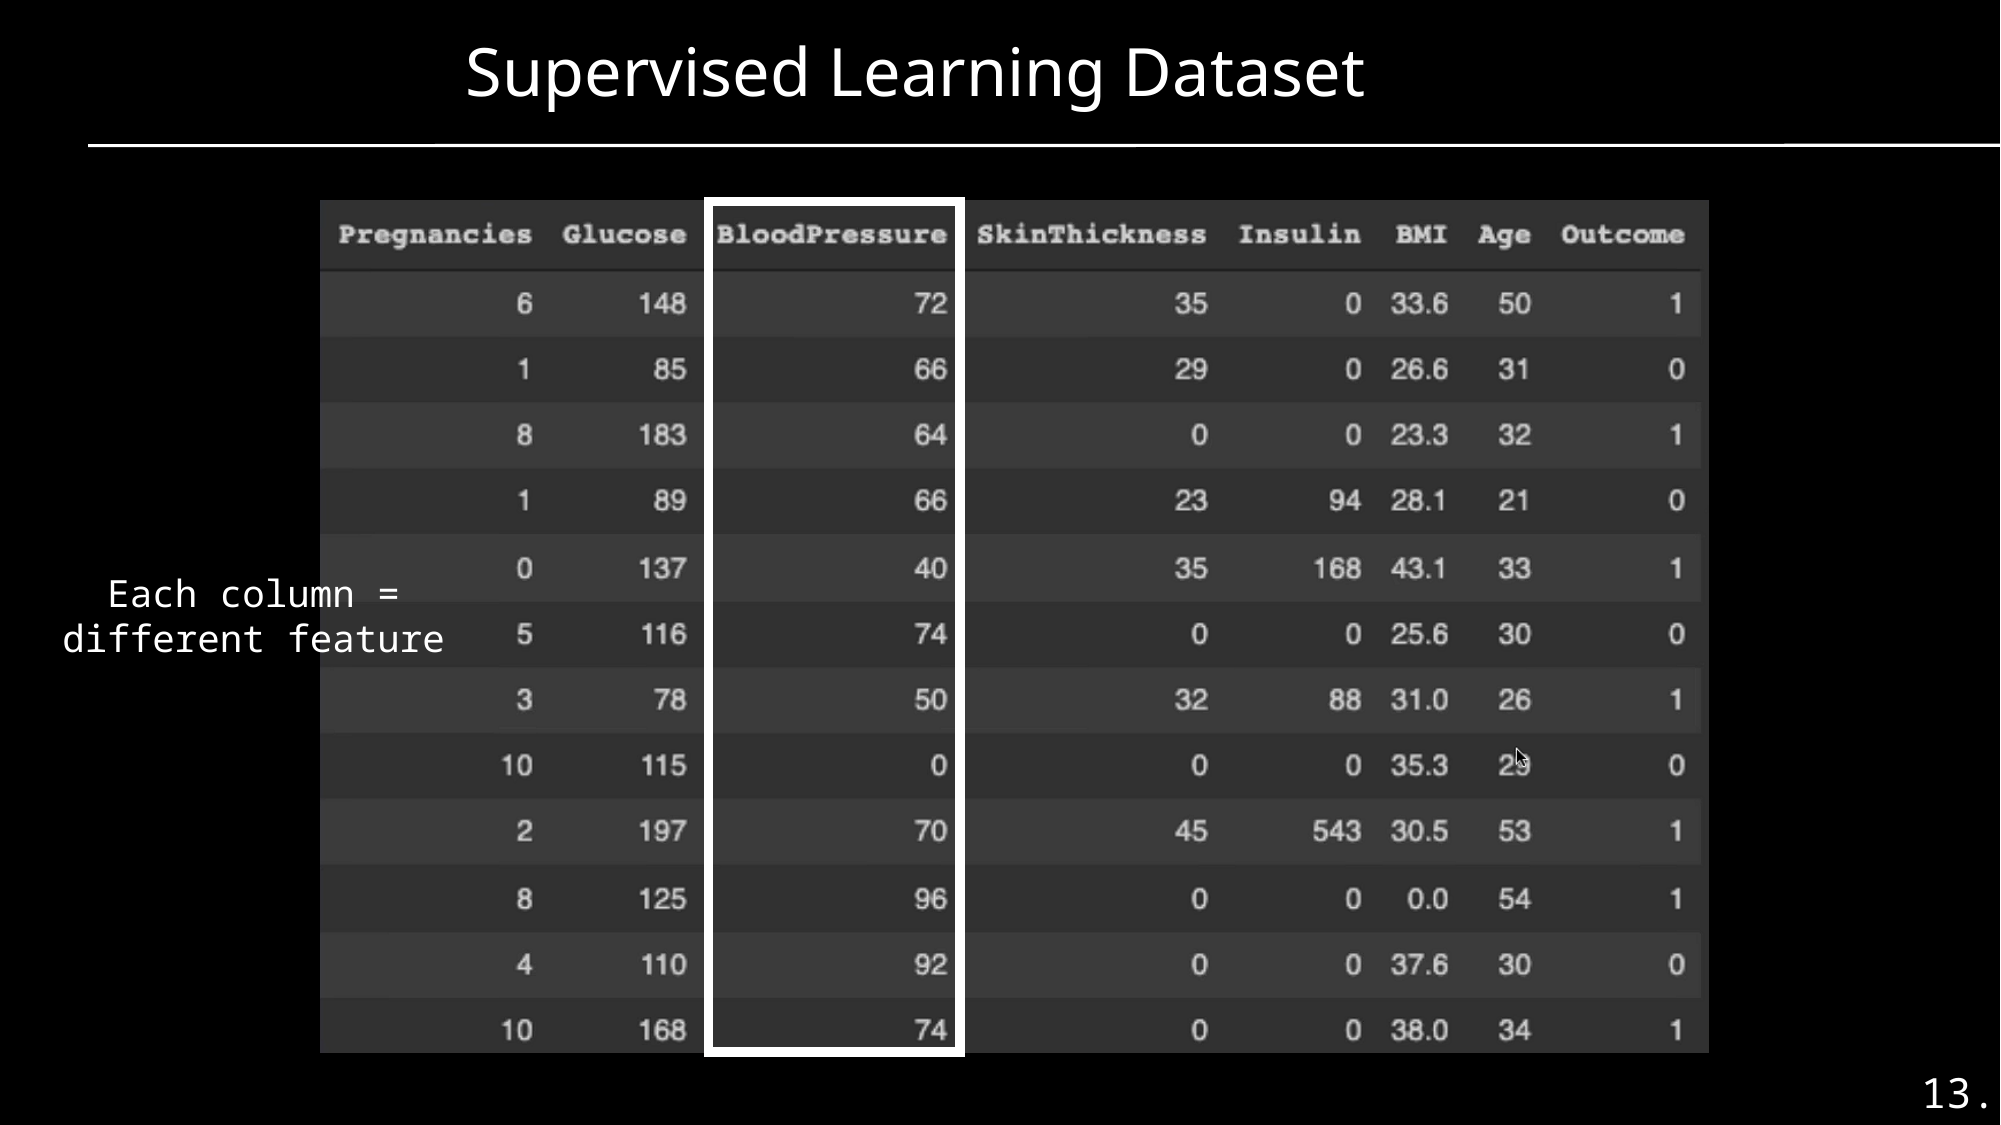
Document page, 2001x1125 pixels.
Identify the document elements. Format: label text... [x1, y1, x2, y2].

text_box 13. [1906, 1059, 2000, 1125]
text_box Supervised Learning Dataset [450, 22, 1549, 118]
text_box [38, 200, 1709, 1054]
